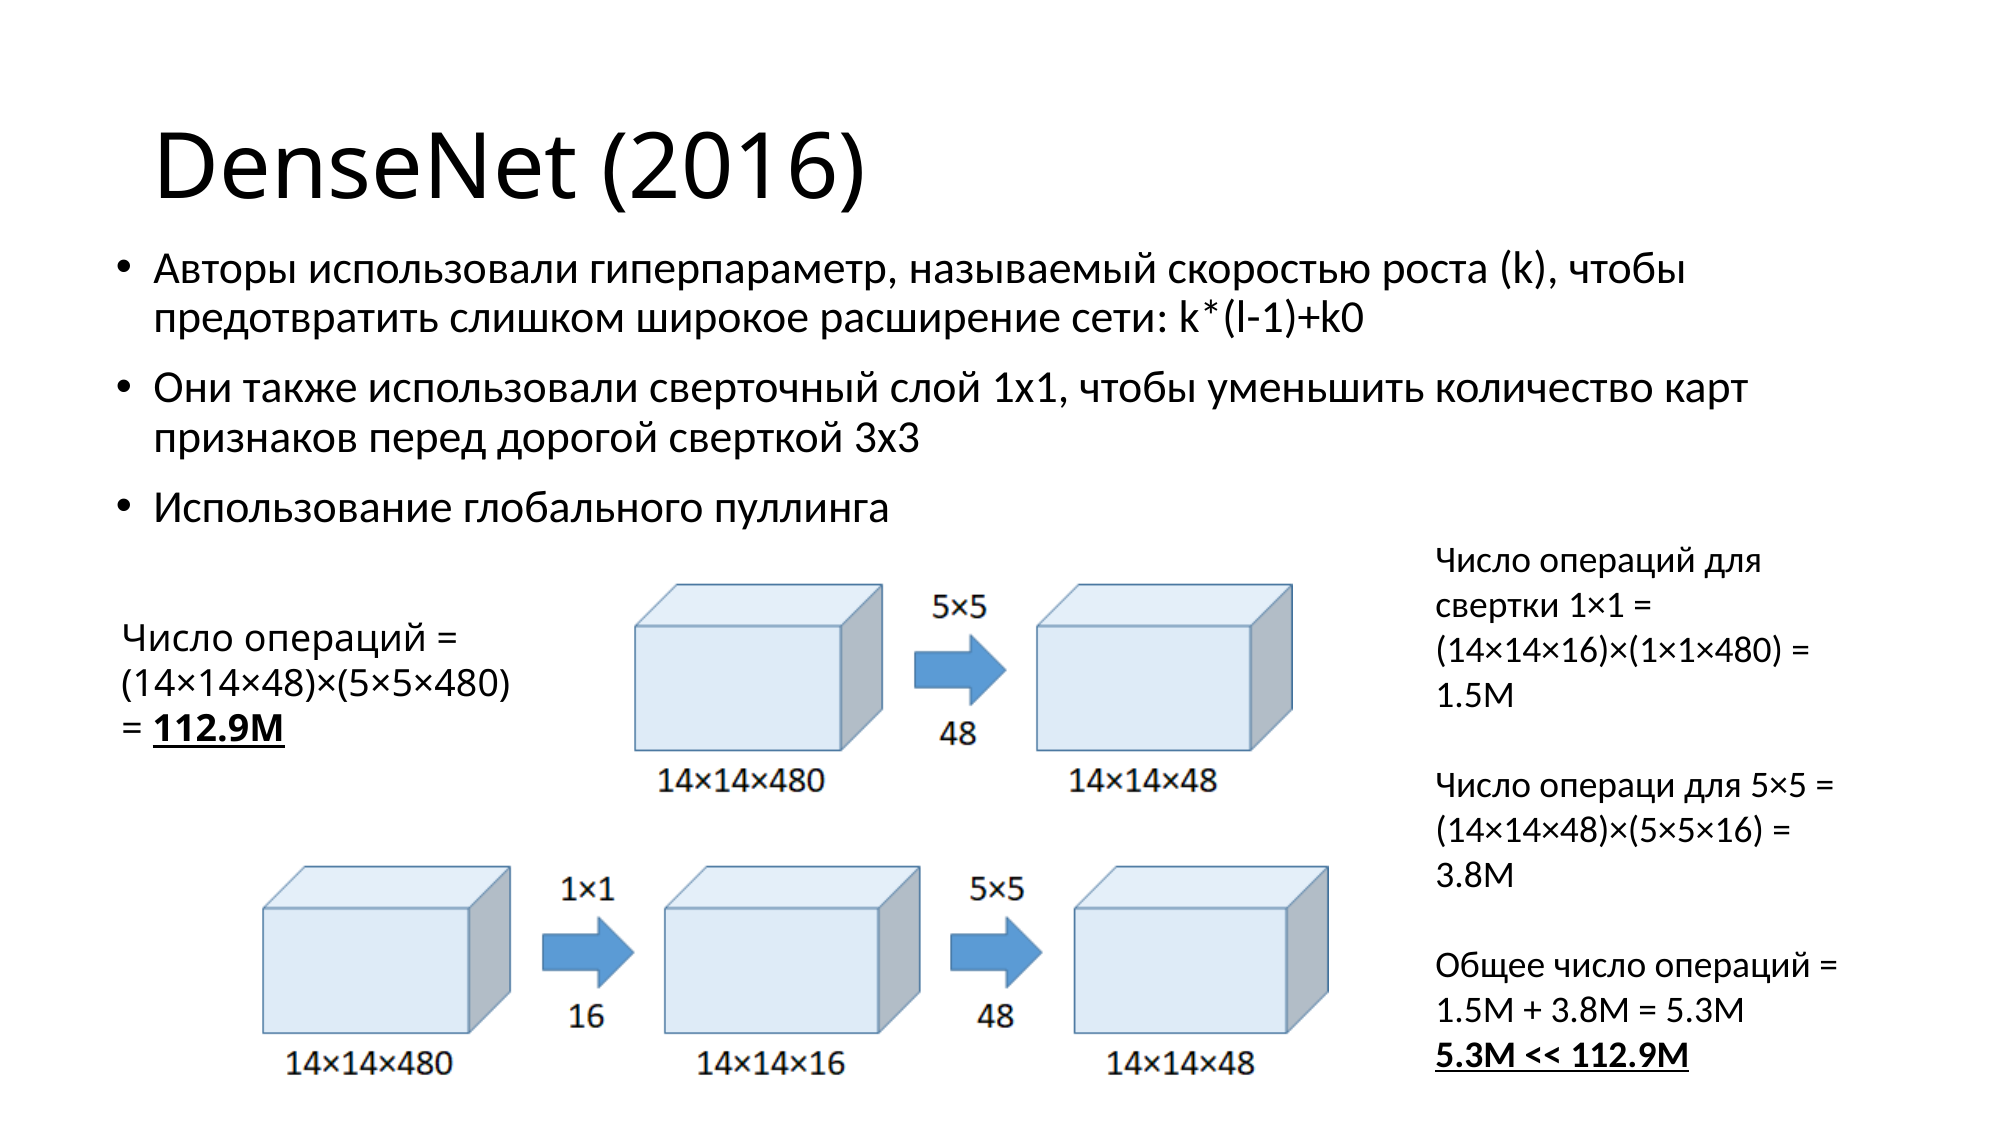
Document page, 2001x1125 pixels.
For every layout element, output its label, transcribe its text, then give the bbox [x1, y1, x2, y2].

picture [261, 852, 1329, 1108]
text_box Число операций для свертки 1×1 = (14×14×16)×(1×1×480) = 1.5M Число операци для 5×5 = (14×14×48)×(5×5×16) = 3.8M Общее число операций = 1.5M + 3.8M = 5.3M 5.3М << 112.9M [1420, 527, 1894, 1083]
list Авторы использовали гиперпараметр, называемый скоростью роста (k), чтобы предотвратить слишком широкое расширение сети: k*(l-1)+k0 Они также использовали сверточный слой 1x1, чтобы уменьшить количество карт признаков перед дорогой сверткой 3x3 Использование глобального пуллинга [100, 236, 1826, 950]
picture [633, 570, 1293, 825]
title DenseNet (2016) [137, 59, 1863, 278]
text_box Число операций = (14×14×48)×(5×5×480) = 112.9M [106, 607, 533, 757]
